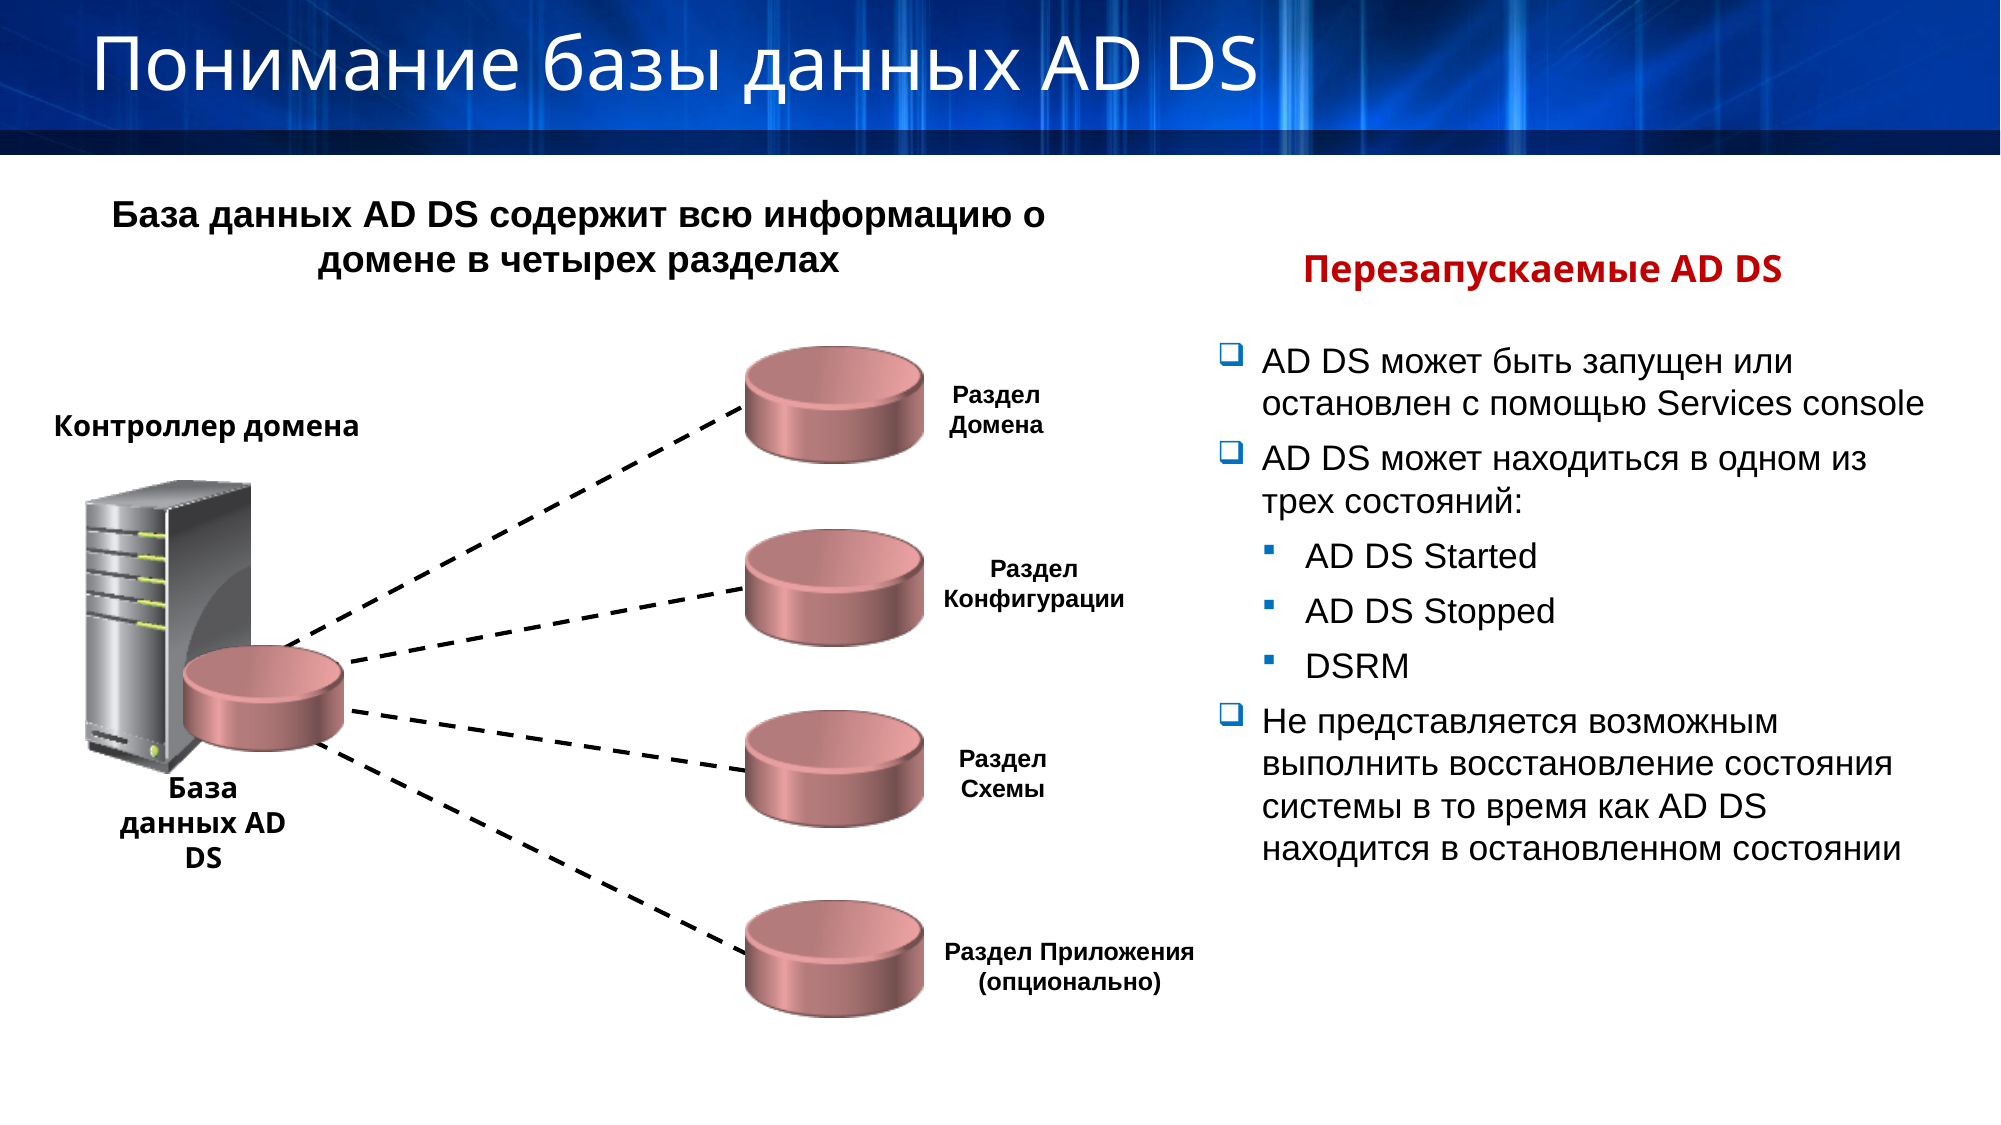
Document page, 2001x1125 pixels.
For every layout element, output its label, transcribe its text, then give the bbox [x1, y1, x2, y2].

text_box Понимание базы данных AD DS [75, 18, 2000, 140]
picture [0, 0, 2001, 155]
text_box Перезапускаемые AD DS [1287, 237, 1798, 298]
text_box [45, 346, 1296, 1018]
text_box AD DS может быть запущен или остановлен с помощью Services console AD DS может находиться в одном из трех состояний: AD DS Started AD DS Stopped DSRM Не представляется возможным выполнить восстановление состояния системы в то время как AD DS находится в остановленном состоянии [1202, 330, 1953, 849]
text_box База данных AD DS содержит всю информацию о домене в четырех разделах [52, 182, 1106, 299]
